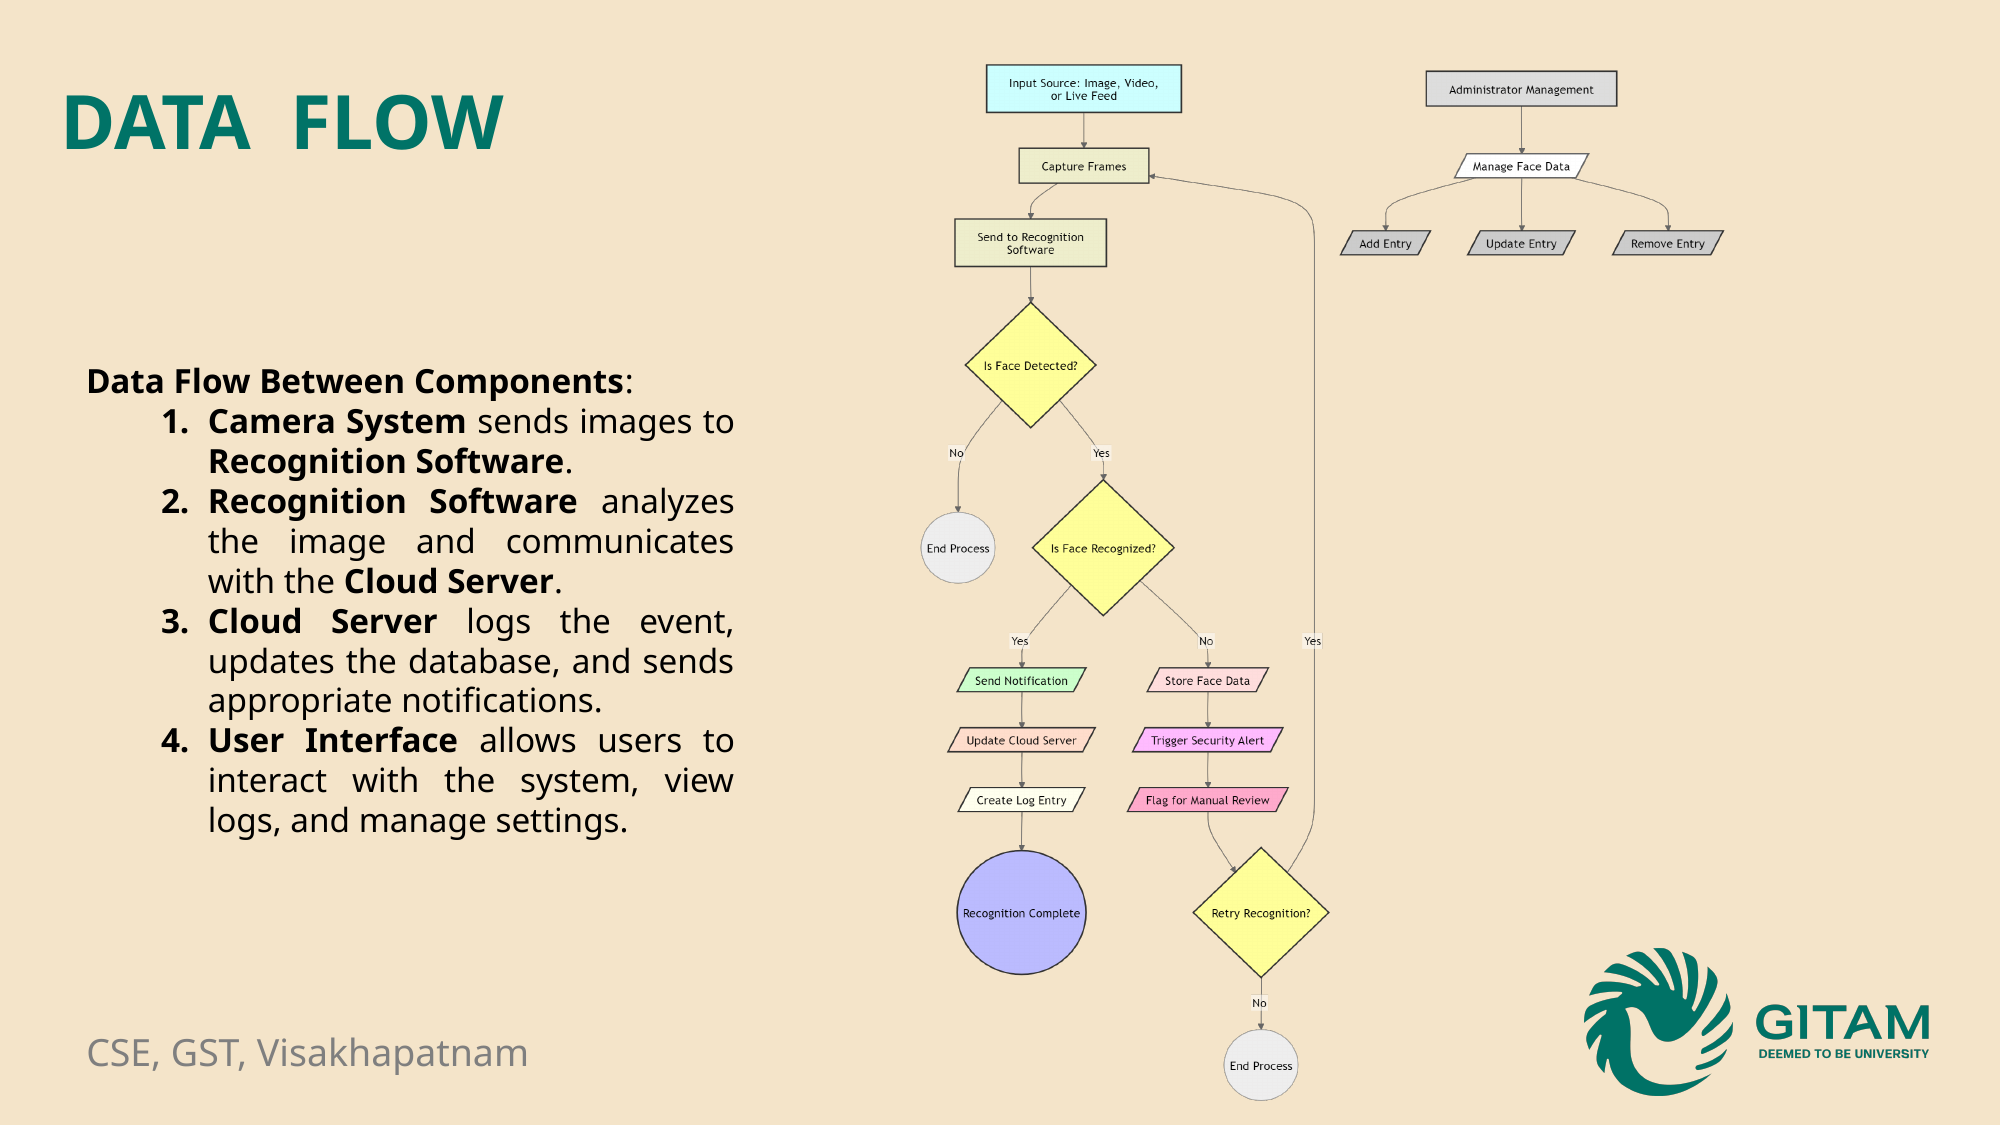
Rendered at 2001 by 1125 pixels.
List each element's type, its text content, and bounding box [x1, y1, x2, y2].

picture [915, 59, 1929, 1107]
text_box Data Flow Between Components: Camera System sends images to Recognition Software. Recognition Software analyzes the image and communicates with the Cloud Server. Cloud Server logs the event, updates the database, and sends appropriate notifications. User Interface allows users to interact with the system, view logs, and manage settings. [71, 352, 750, 847]
text_box CSE, GST, Visakhapatnam [71, 1021, 857, 1082]
text_box DATA FLOW [46, 66, 910, 172]
